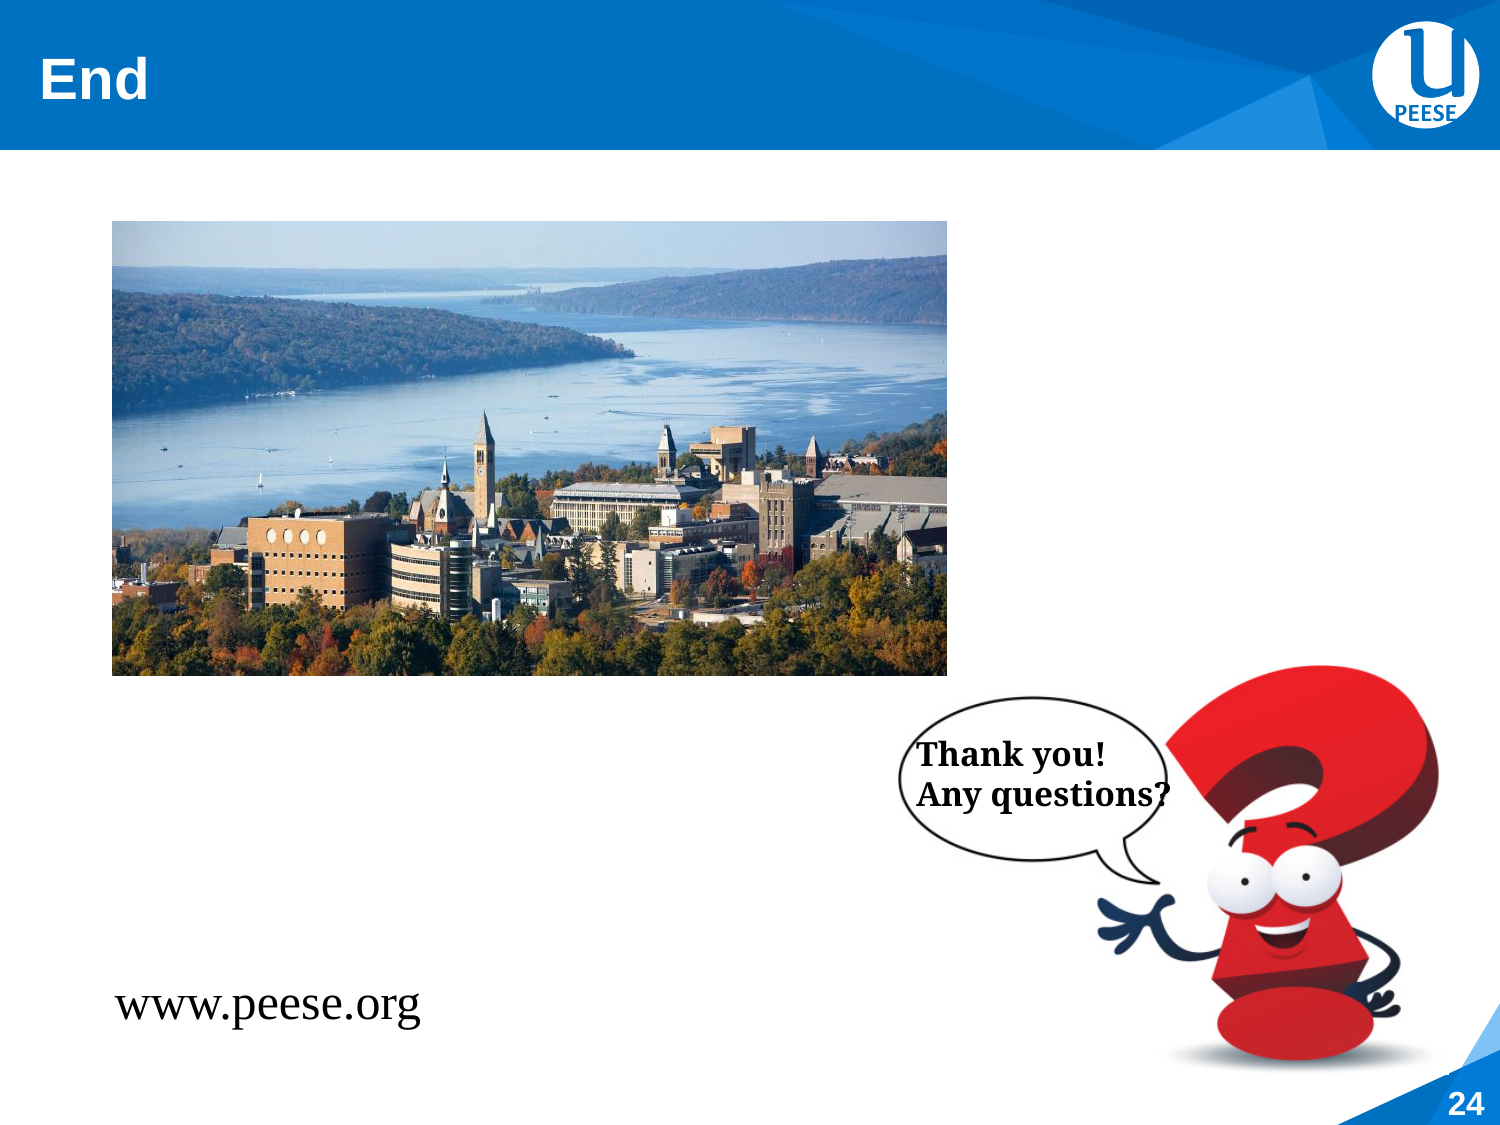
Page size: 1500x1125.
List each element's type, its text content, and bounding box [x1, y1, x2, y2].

text_box www.peese.org [99, 962, 488, 1038]
picture [112, 221, 1449, 1076]
title End [24, 7, 1352, 145]
slide_number 24 [1424, 1074, 1500, 1125]
